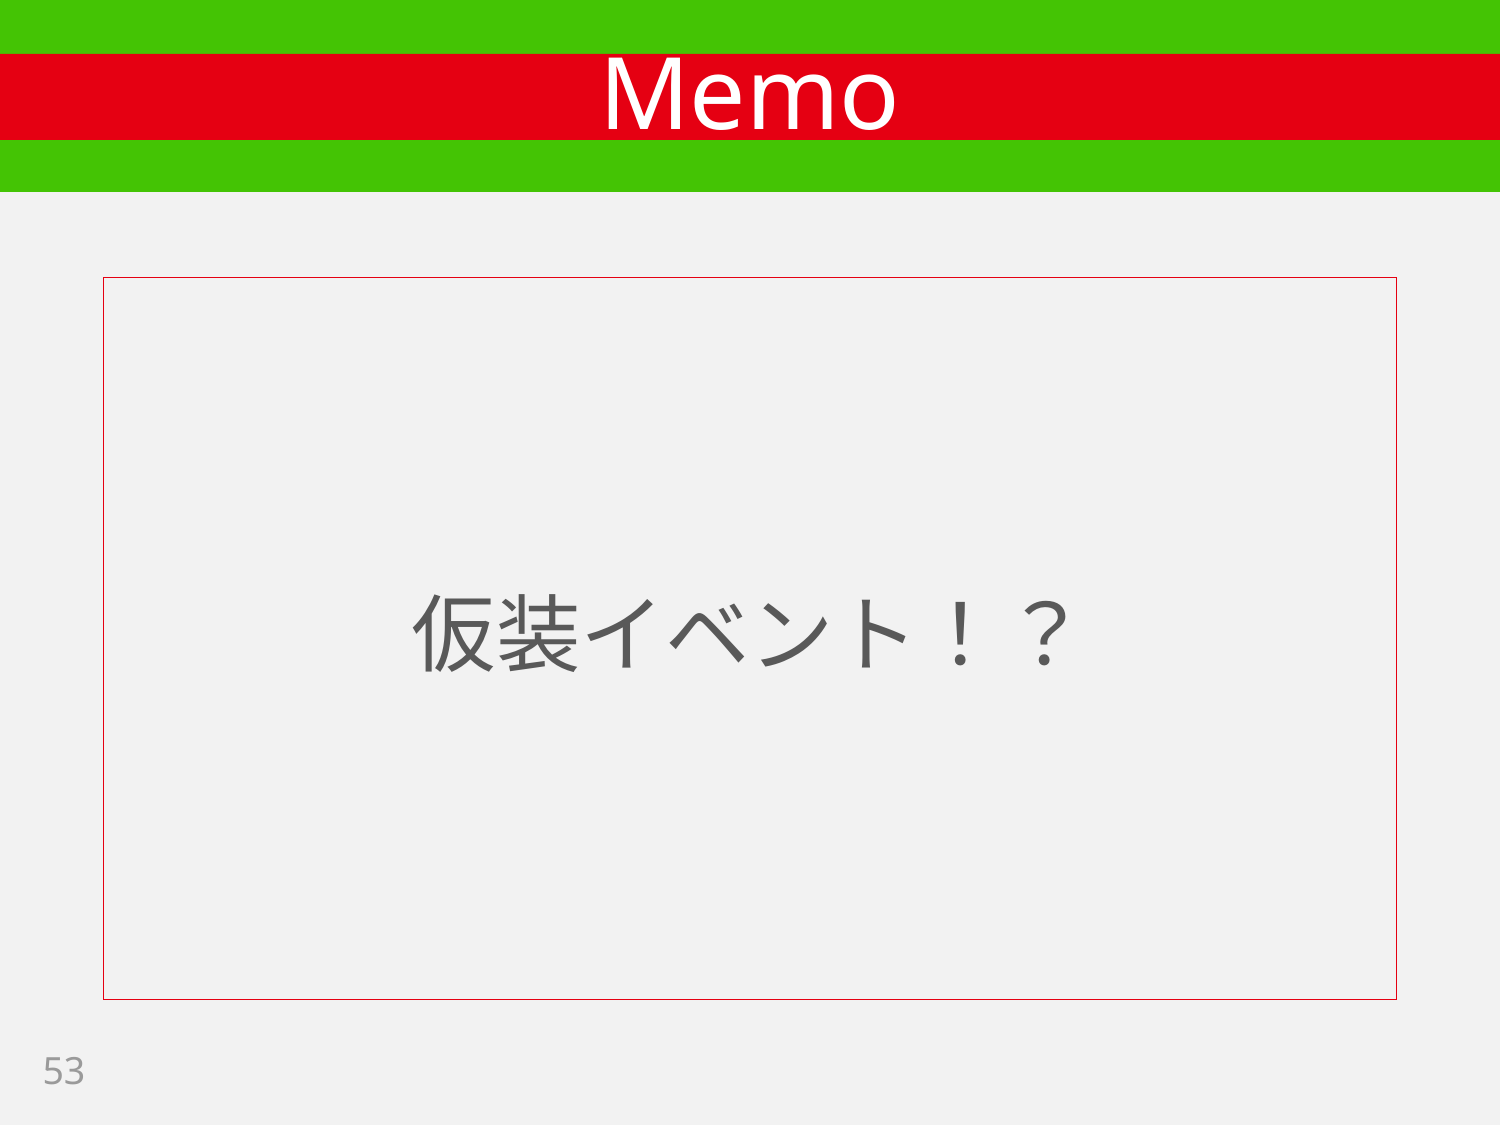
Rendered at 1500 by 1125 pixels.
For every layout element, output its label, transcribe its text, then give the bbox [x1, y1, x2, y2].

list 仮装イベント！？ [103, 277, 1397, 1000]
slide_number 53 [27, 1042, 146, 1102]
title Memo [0, 53, 1500, 140]
